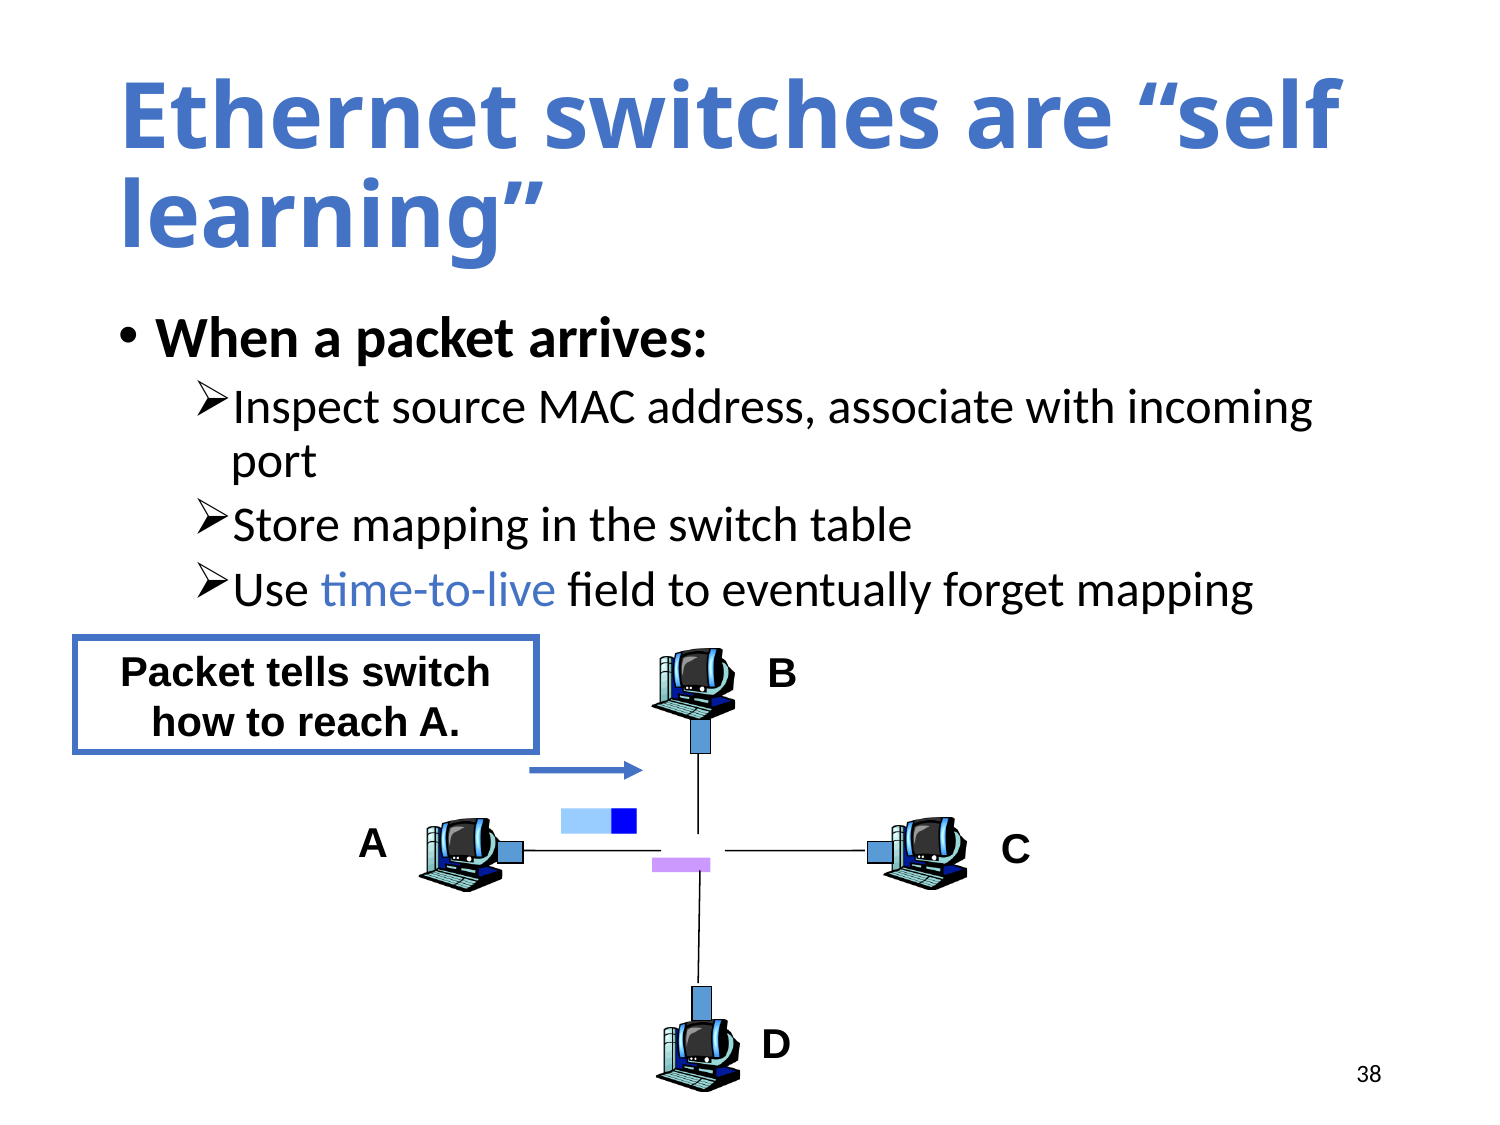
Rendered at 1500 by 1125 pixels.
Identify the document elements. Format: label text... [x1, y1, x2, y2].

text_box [418, 817, 503, 892]
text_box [650, 647, 736, 721]
text_box Packet tells switch how to reach A. [74, 637, 537, 753]
text_box [529, 764, 643, 777]
slide_number 38 [1059, 1042, 1397, 1103]
text_box [561, 808, 611, 834]
text_box [611, 808, 637, 834]
text_box [652, 857, 711, 873]
text_box [691, 986, 712, 1018]
text_box C [985, 814, 1047, 880]
text_box A [343, 808, 404, 873]
list When a packet arrives: Inspect source MAC address, associate with incoming port Store mapping in the switch table Use time-to-live field to eventually forget mapping [103, 299, 1397, 1014]
text_box [867, 841, 882, 863]
text_box B [752, 638, 813, 703]
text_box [655, 1018, 740, 1092]
title Ethernet switches are “self learning” [103, 59, 1397, 278]
text_box D [746, 1009, 807, 1075]
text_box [882, 816, 968, 890]
text_box [503, 841, 523, 863]
text_box [690, 721, 711, 754]
